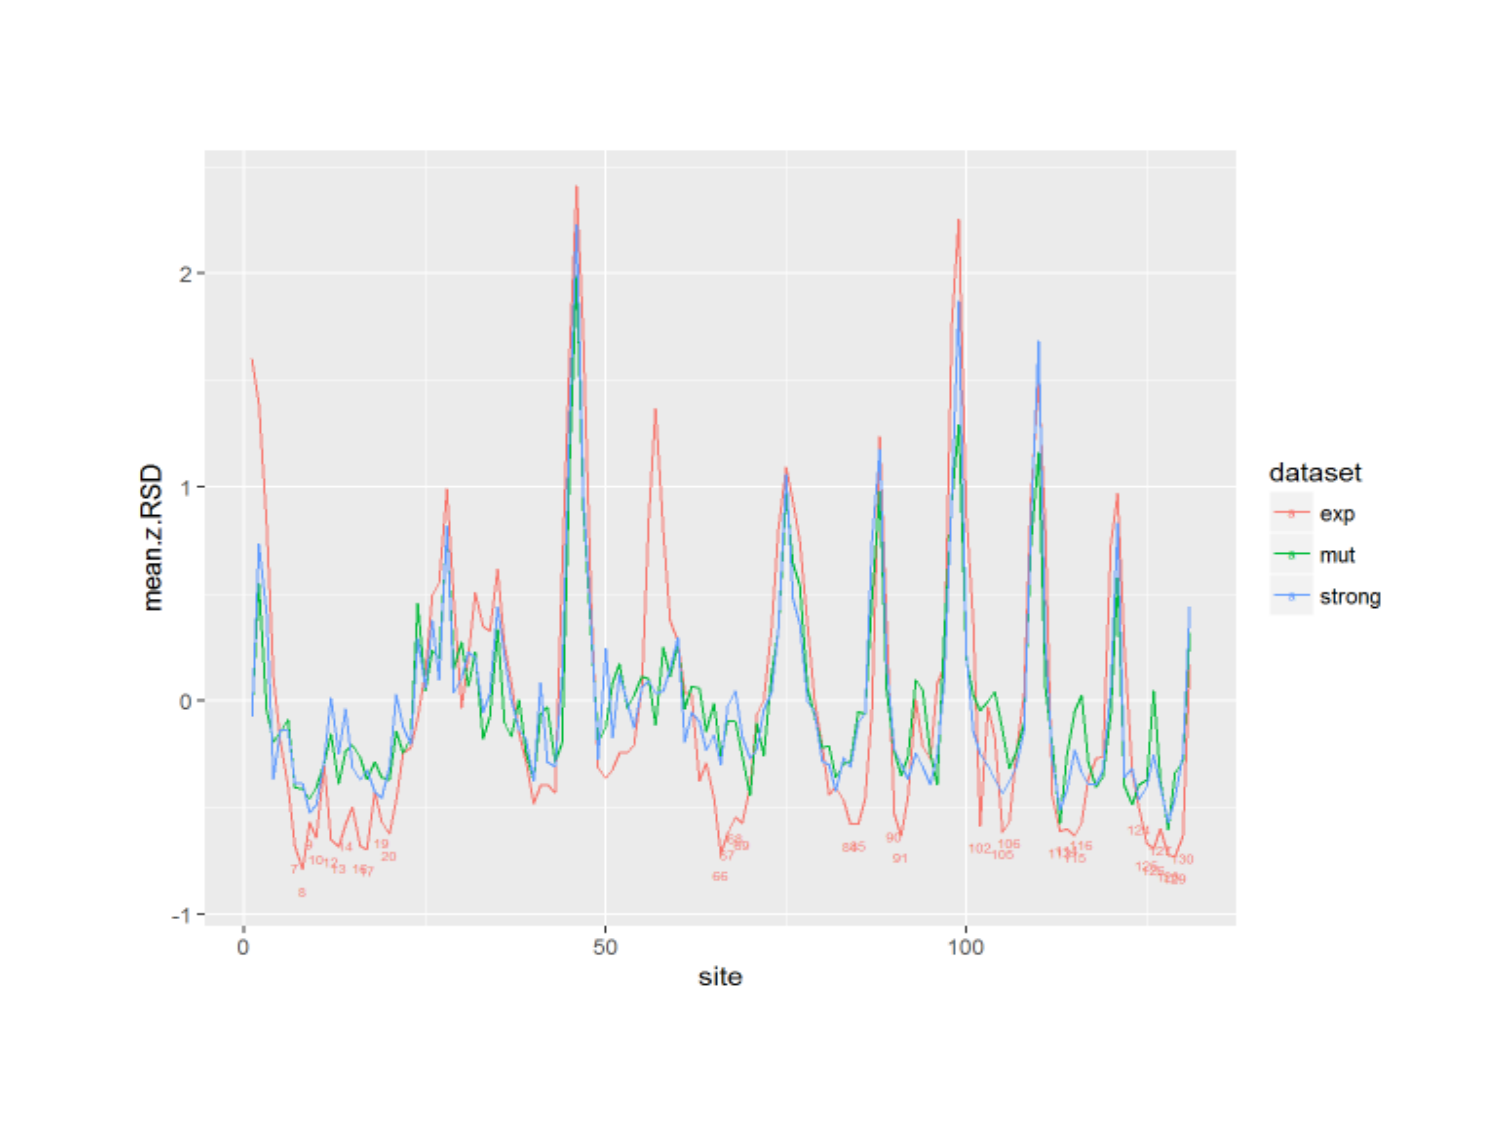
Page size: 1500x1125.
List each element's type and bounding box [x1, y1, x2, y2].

picture [110, 125, 1435, 1001]
